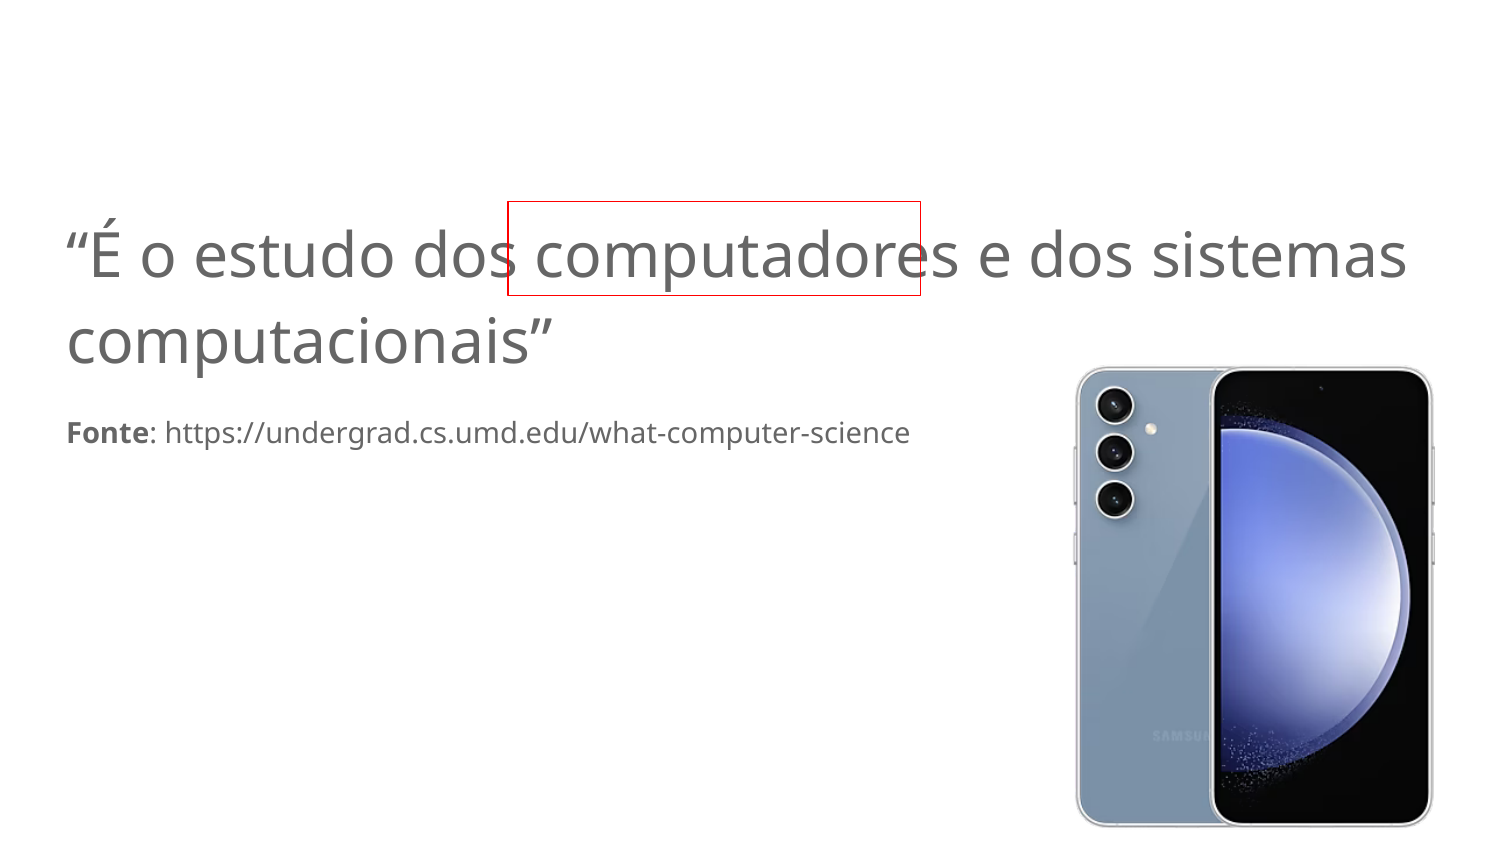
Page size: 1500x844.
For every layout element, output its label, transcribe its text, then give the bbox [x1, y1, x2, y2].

list “É o estudo dos computadores e dos sistemas computacionais” Fonte: https://undergrad.cs.umd.edu/what-computer-science [51, 189, 1449, 750]
text_box [507, 201, 921, 296]
picture [876, 295, 1500, 844]
